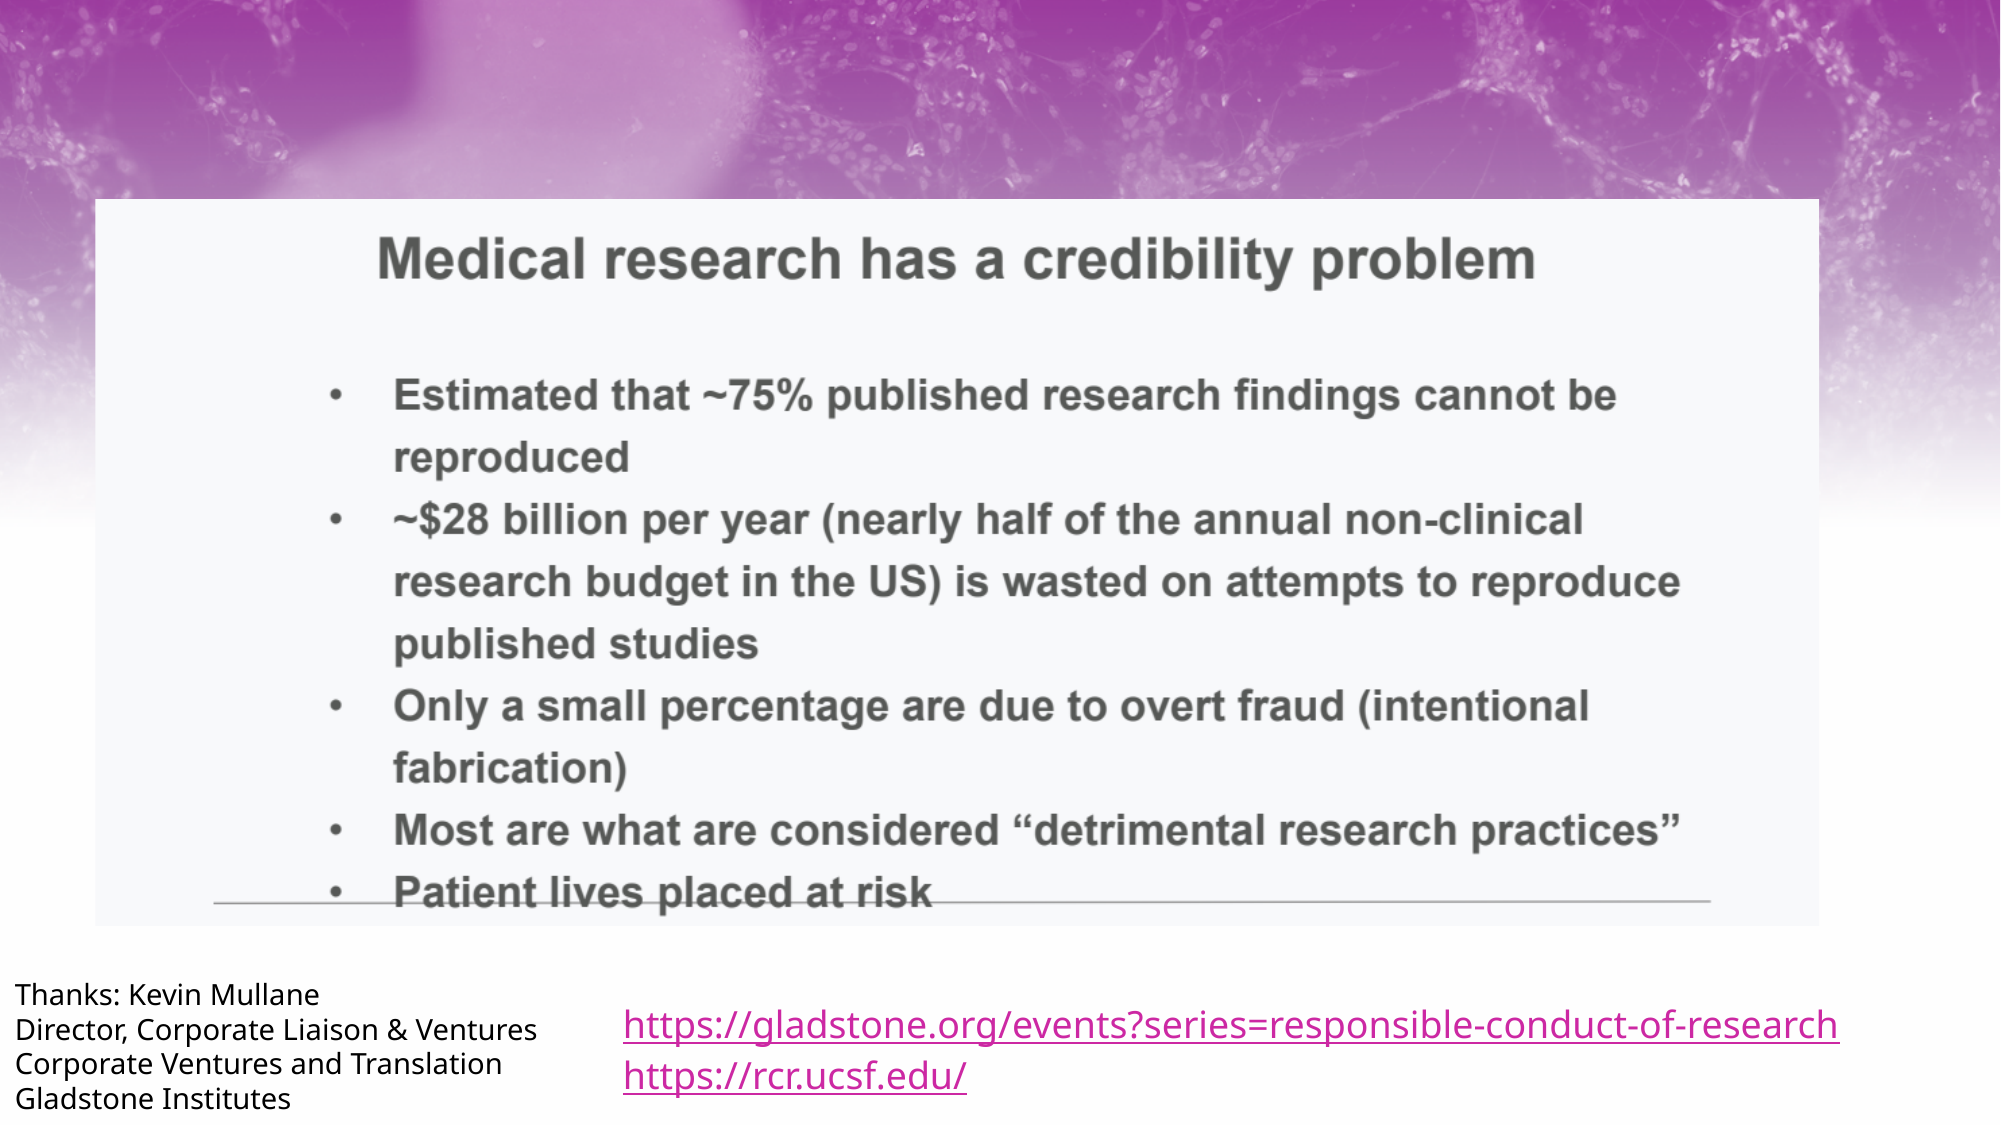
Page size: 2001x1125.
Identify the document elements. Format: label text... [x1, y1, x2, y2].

text_box https://gladstone.org/events?series=responsible-conduct-of-research https://rcr.ucsf.edu/ [608, 993, 1972, 1111]
picture [0, 0, 2001, 1125]
text_box Thanks: Kevin Mullane Director, Corporate Liaison & Ventures Corporate Ventures and Translation Gladstone Institutes [0, 968, 748, 1123]
